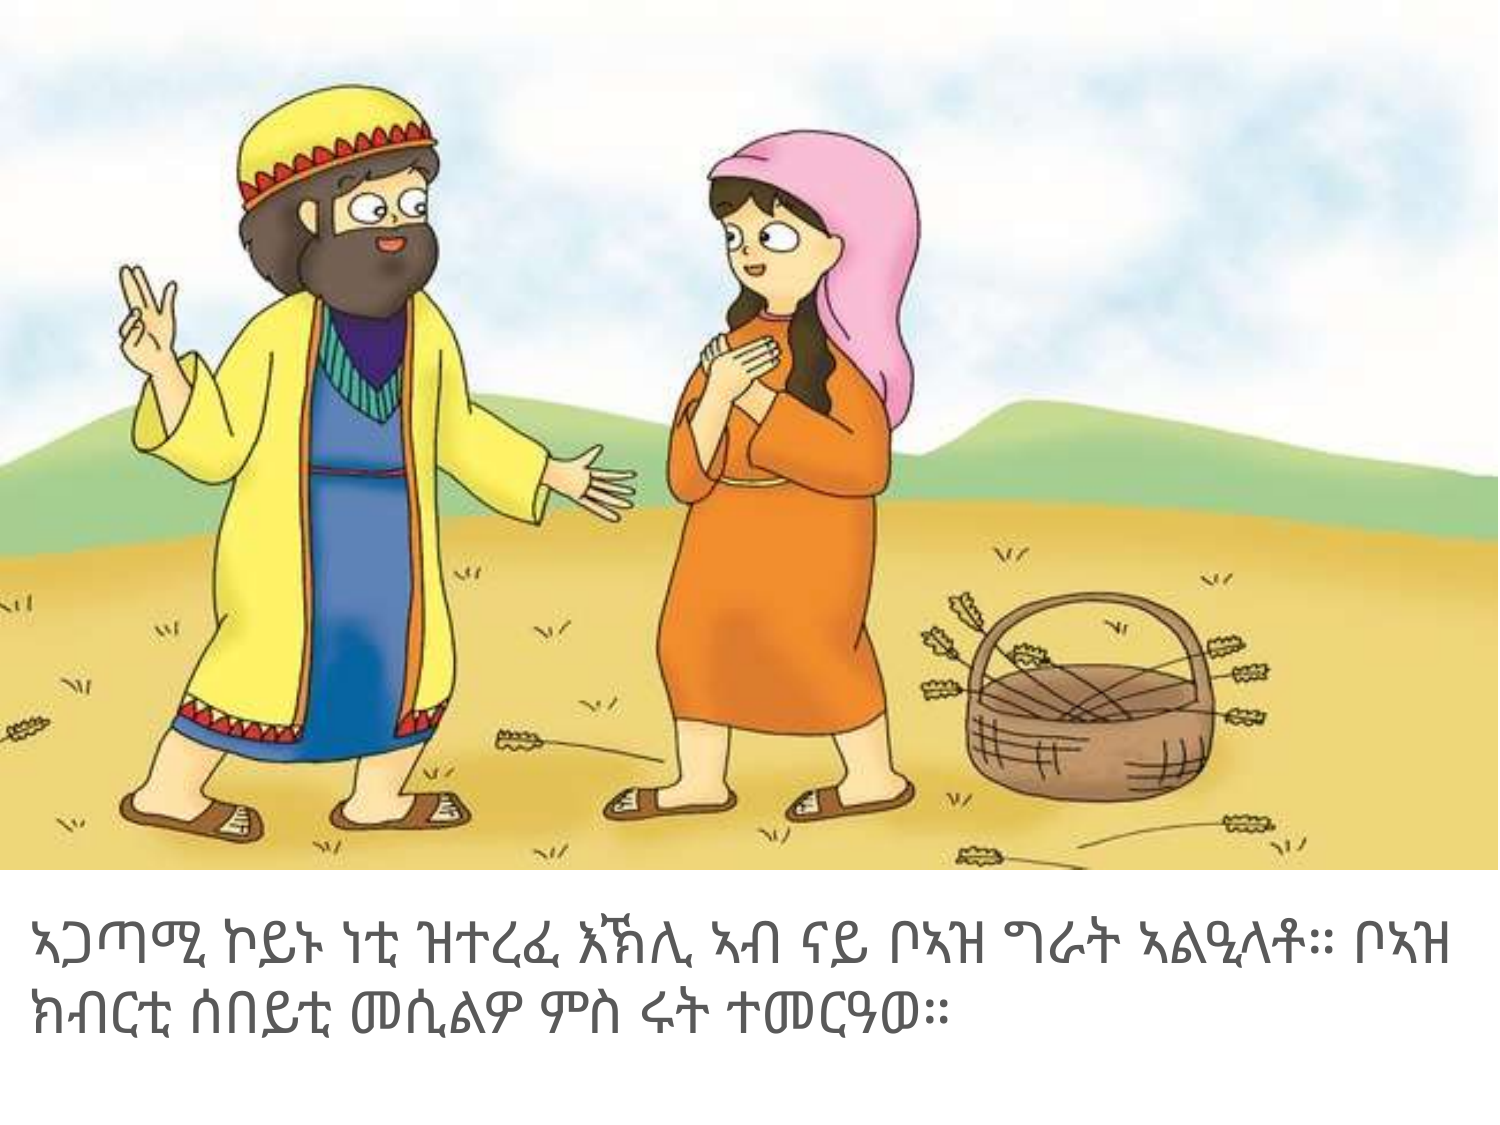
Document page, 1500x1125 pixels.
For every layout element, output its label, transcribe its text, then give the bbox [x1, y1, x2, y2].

text_box ኣጋጣሚ ኮይኑ ነቲ ዝተረፈ እኽሊ ኣብ ናይ ቦኣዝ ግራት ኣልዒላቶ። ቦኣዝ ክብርቲ ሰበይቲ መሲልዎ ምስ ሩት ተመርዓወ። [14, 897, 1500, 1053]
picture [0, 0, 1498, 870]
